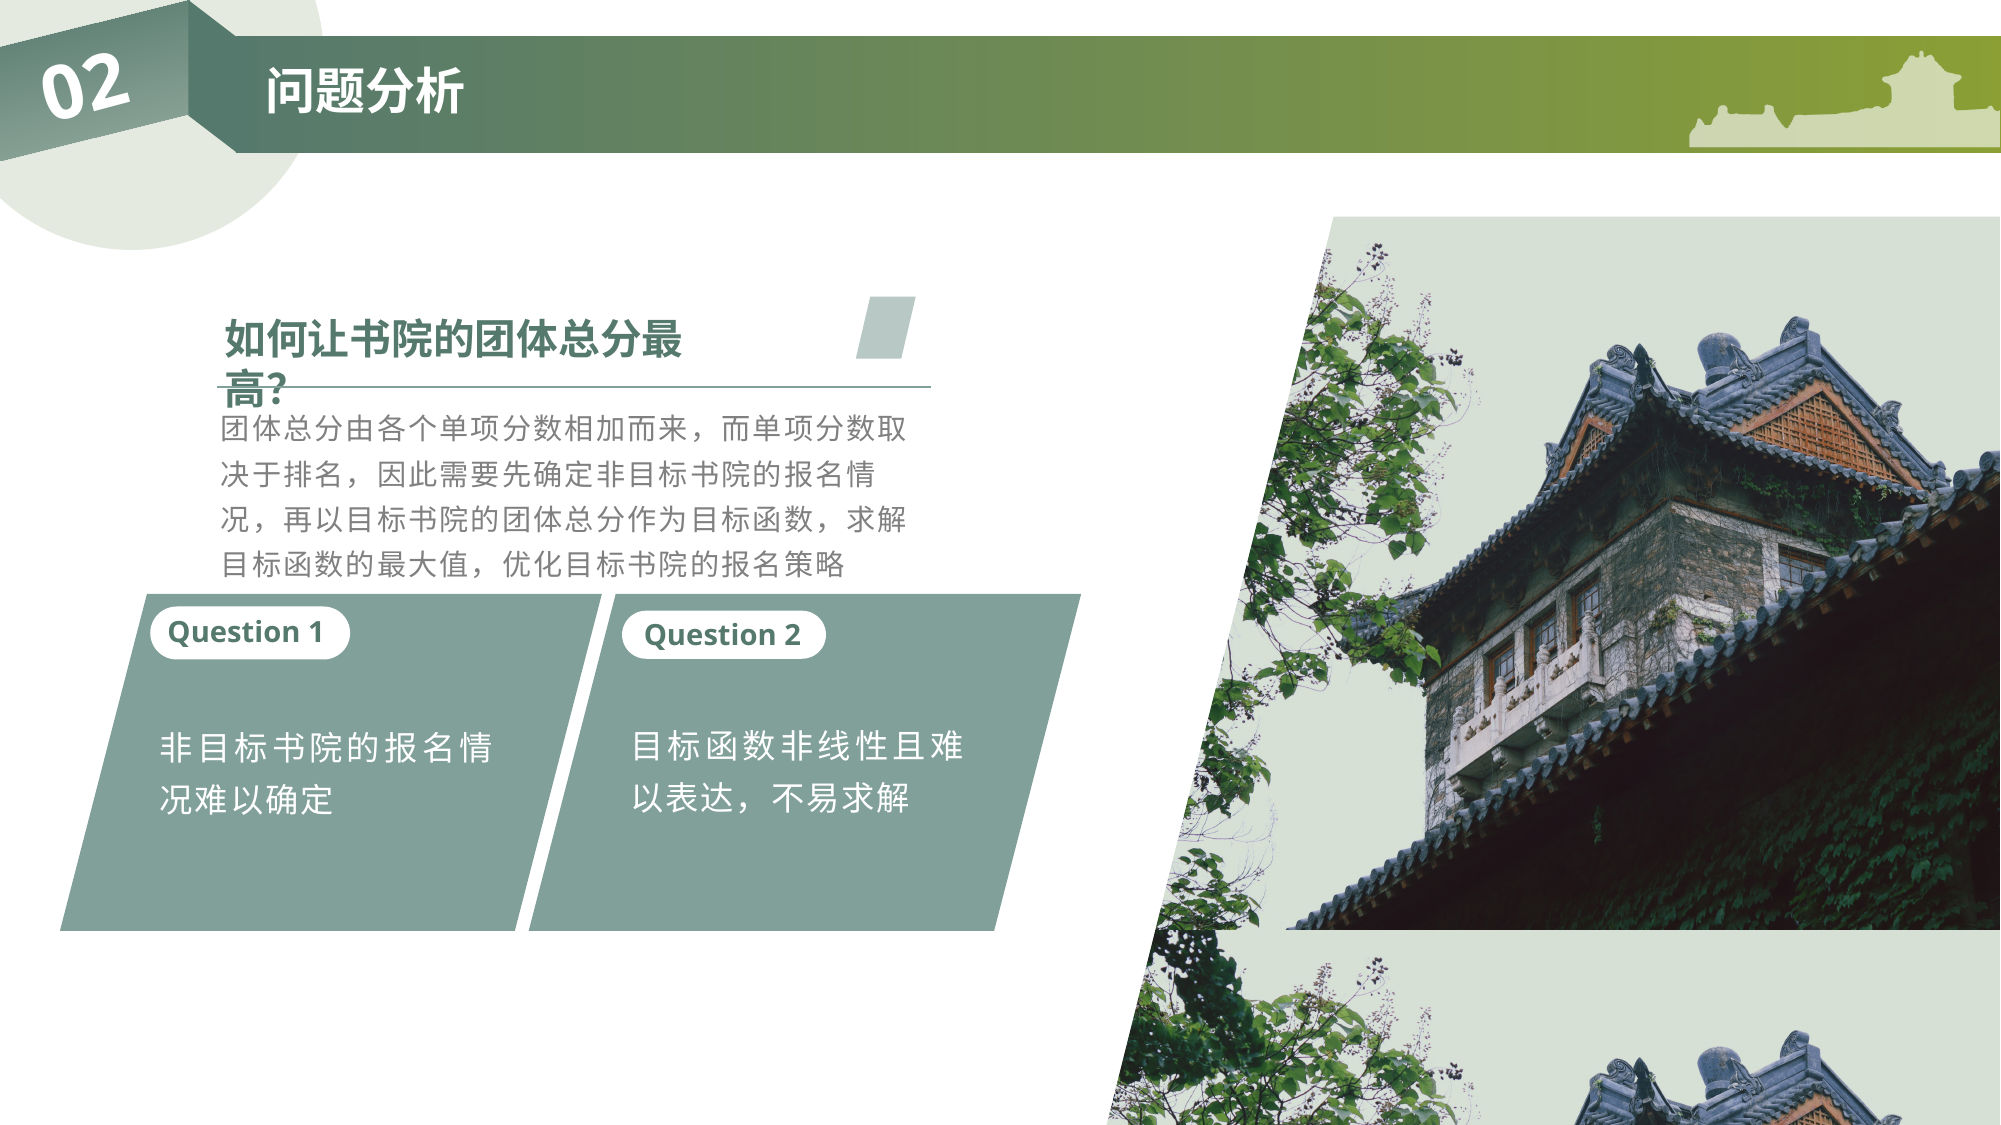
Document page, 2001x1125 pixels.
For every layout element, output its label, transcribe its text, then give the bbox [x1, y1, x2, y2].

text_box 目标函数非线性且难以表达，不易求解 [615, 706, 981, 825]
text_box 如何让书院的团体总分最高？ [209, 305, 749, 392]
text_box 团体总分由各个单项分数相加而来，而单项分数取决于排名，因此需要先确定非目标书院的报名情况，再以目标书院的团体总分作为目标函数，求解目标函数的最大值，优化目标书院的报名策略 [205, 392, 928, 589]
picture [1671, 29, 2000, 164]
text_box [0, 164, 294, 251]
text_box [1105, 215, 2000, 1125]
text_box [854, 295, 918, 360]
text_box [527, 592, 1083, 932]
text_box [0, 0, 2000, 154]
text_box 非目标书院的报名情况难以确定 [144, 708, 511, 827]
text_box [622, 608, 852, 659]
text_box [150, 605, 516, 690]
text_box [58, 592, 604, 932]
